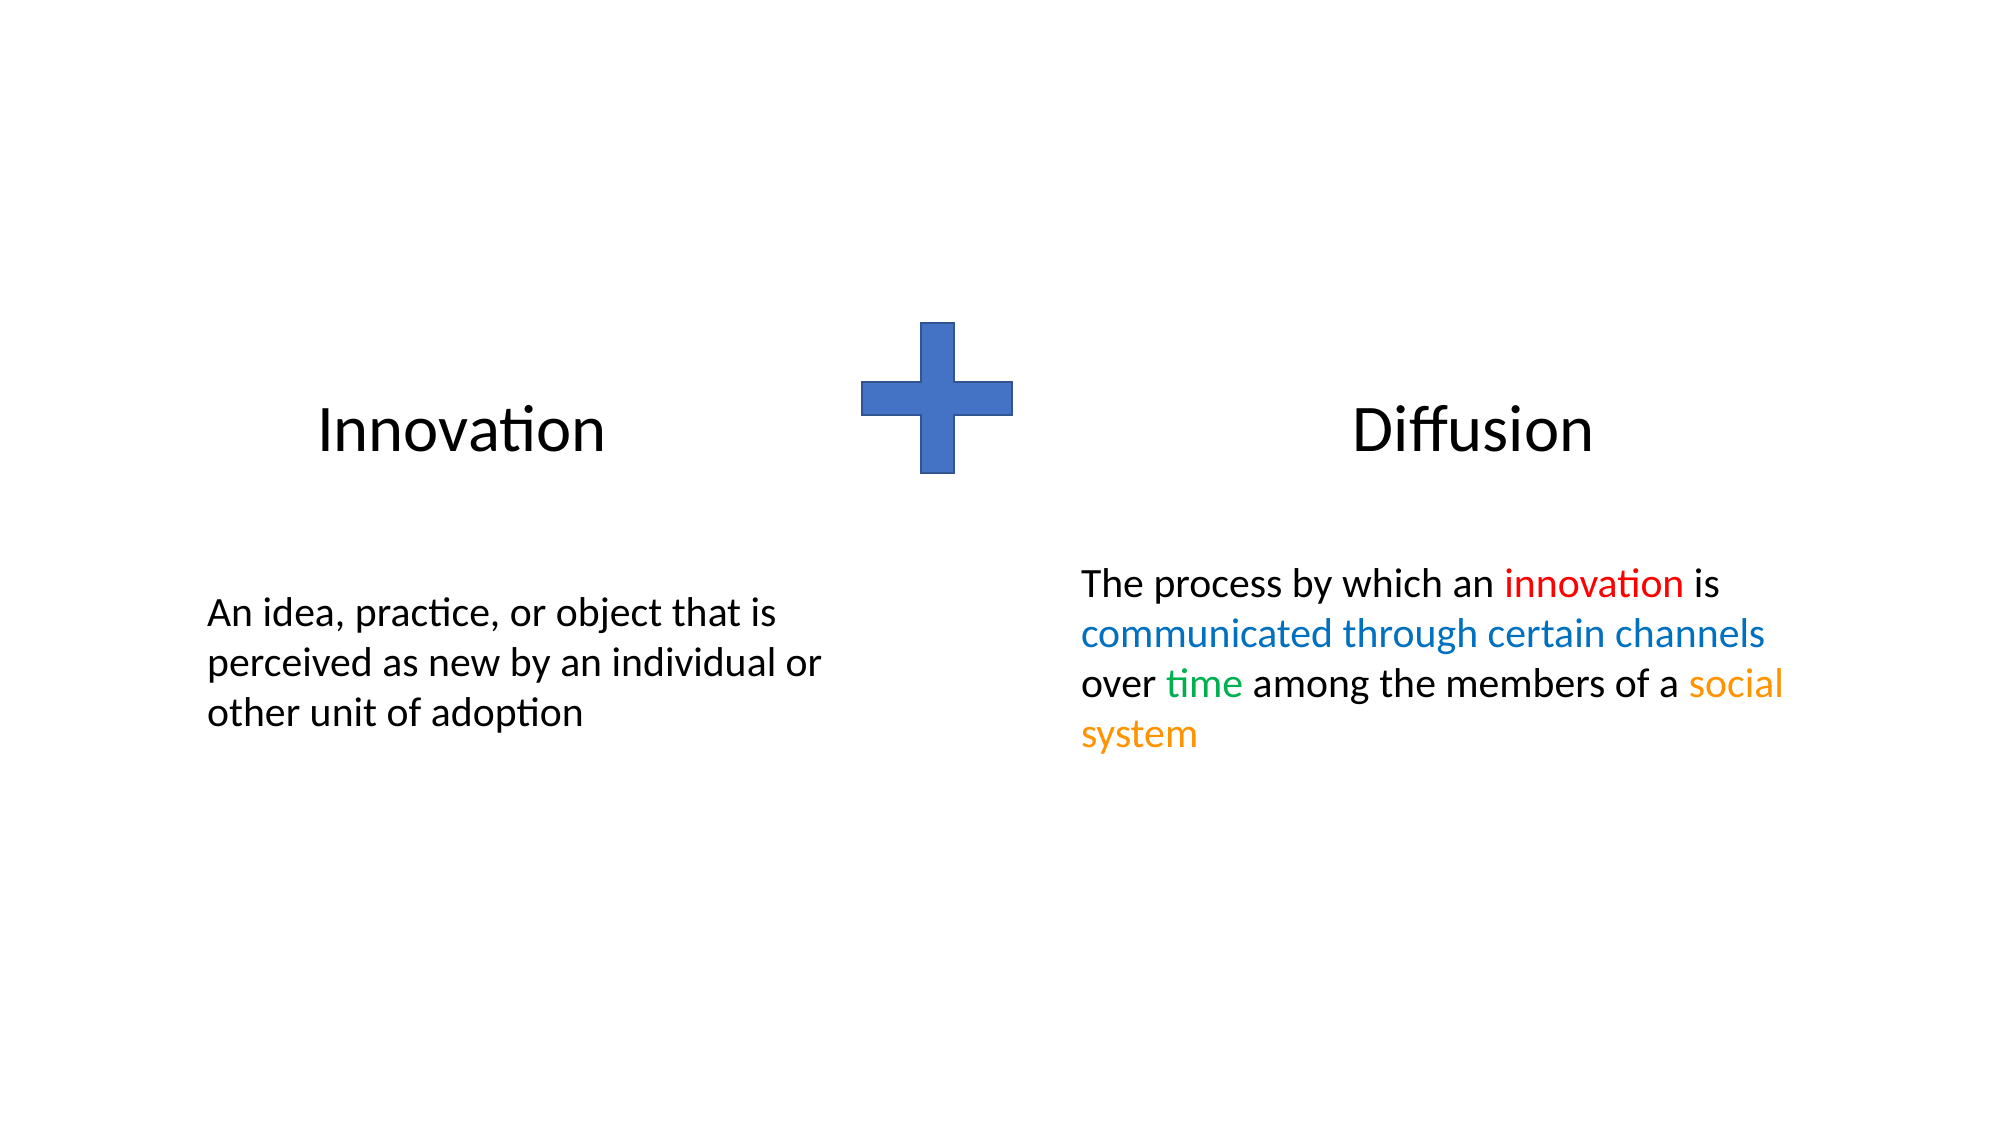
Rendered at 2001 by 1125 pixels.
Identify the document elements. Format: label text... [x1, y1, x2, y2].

text_box [861, 322, 1013, 474]
text_box The process by which an innovation is communicated through certain channels over time among the members of a social system [1066, 548, 1824, 809]
text_box An idea, practice, or object that is perceived as new by an individual or other unit of adoption [192, 577, 896, 743]
text_box Innovation [302, 377, 631, 472]
text_box Diffusion [1338, 377, 1610, 472]
